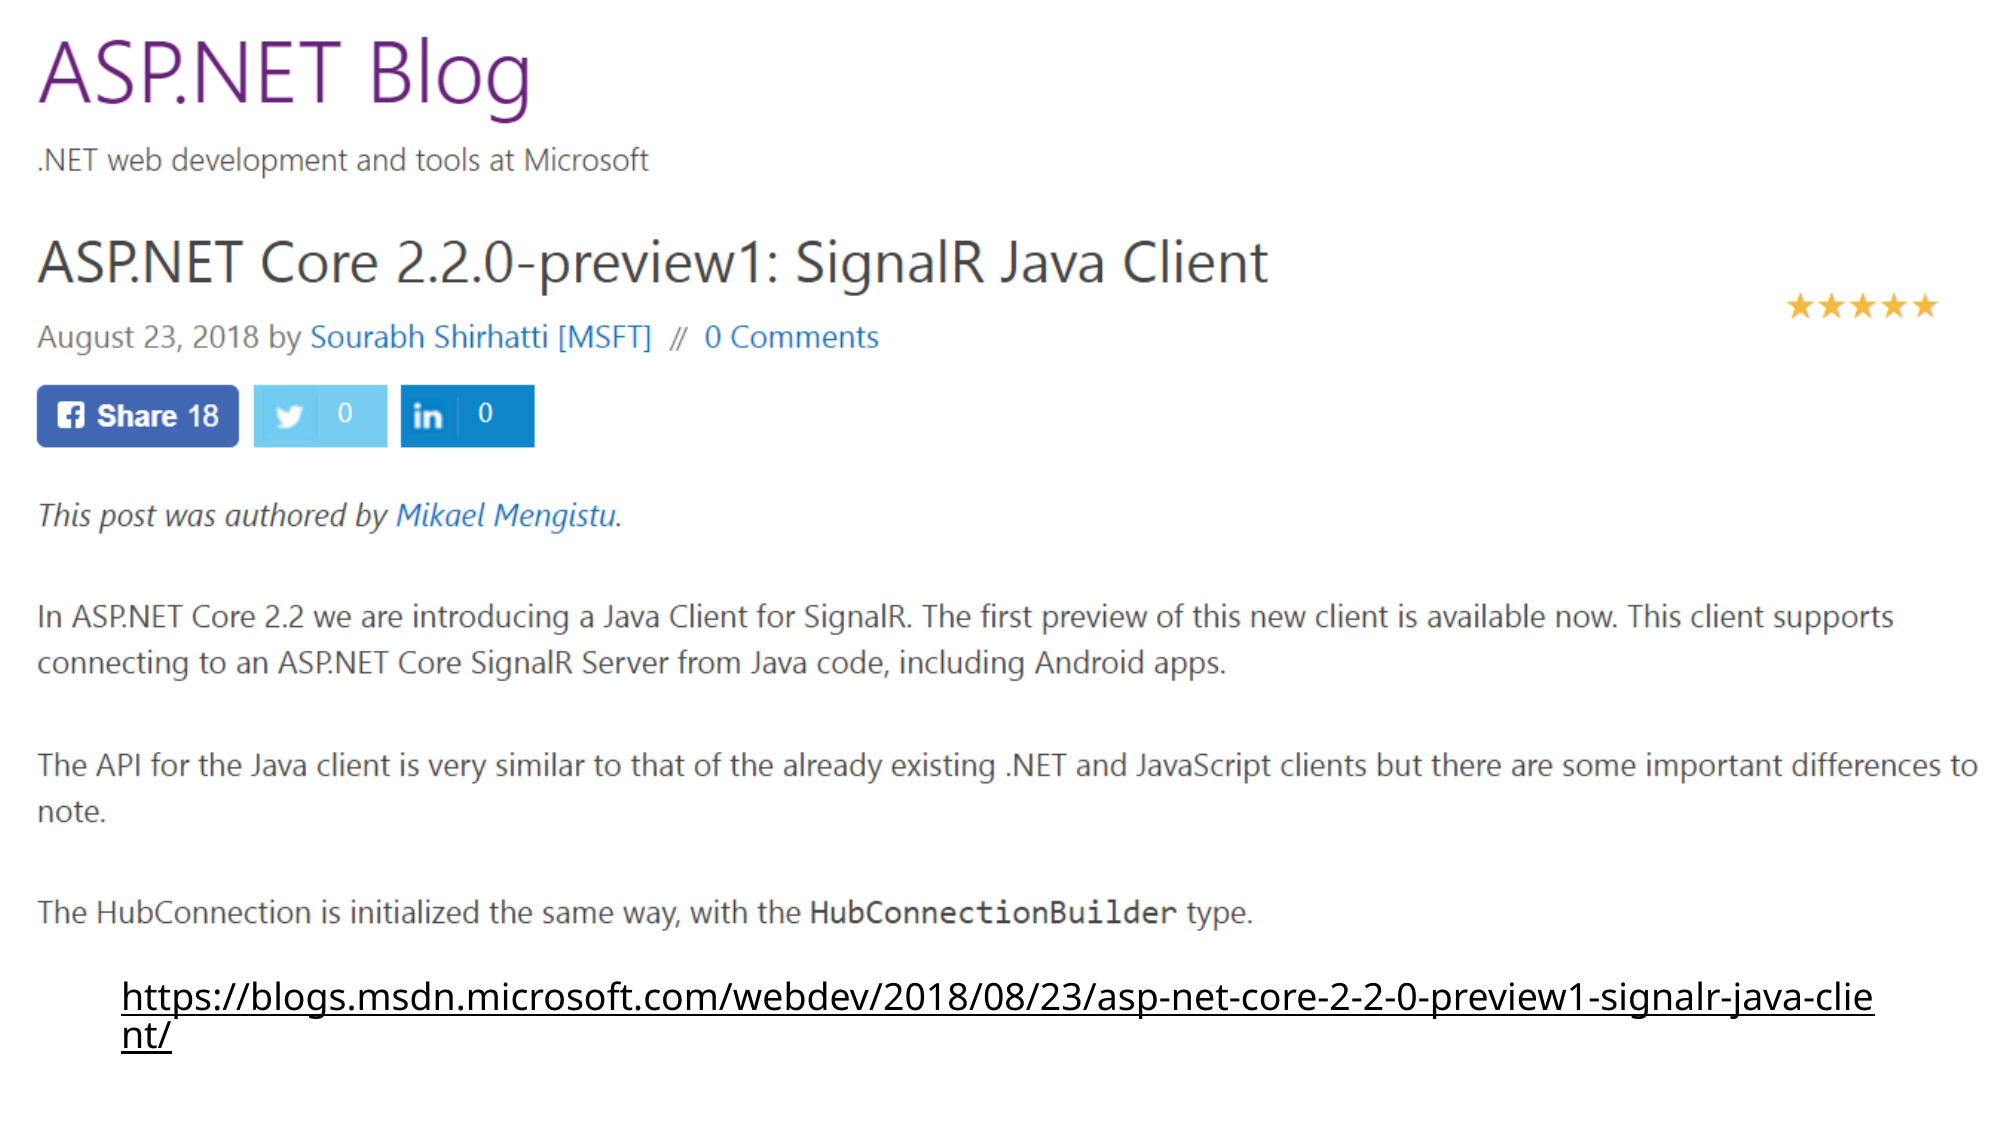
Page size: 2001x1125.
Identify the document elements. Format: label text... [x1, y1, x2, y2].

text_box https://blogs.msdn.microsoft.com/webdev/2018/08/23/asp-net-core-2-2-0-preview1-signalr-java-client/ [106, 980, 1894, 1077]
picture [0, 3, 2000, 980]
